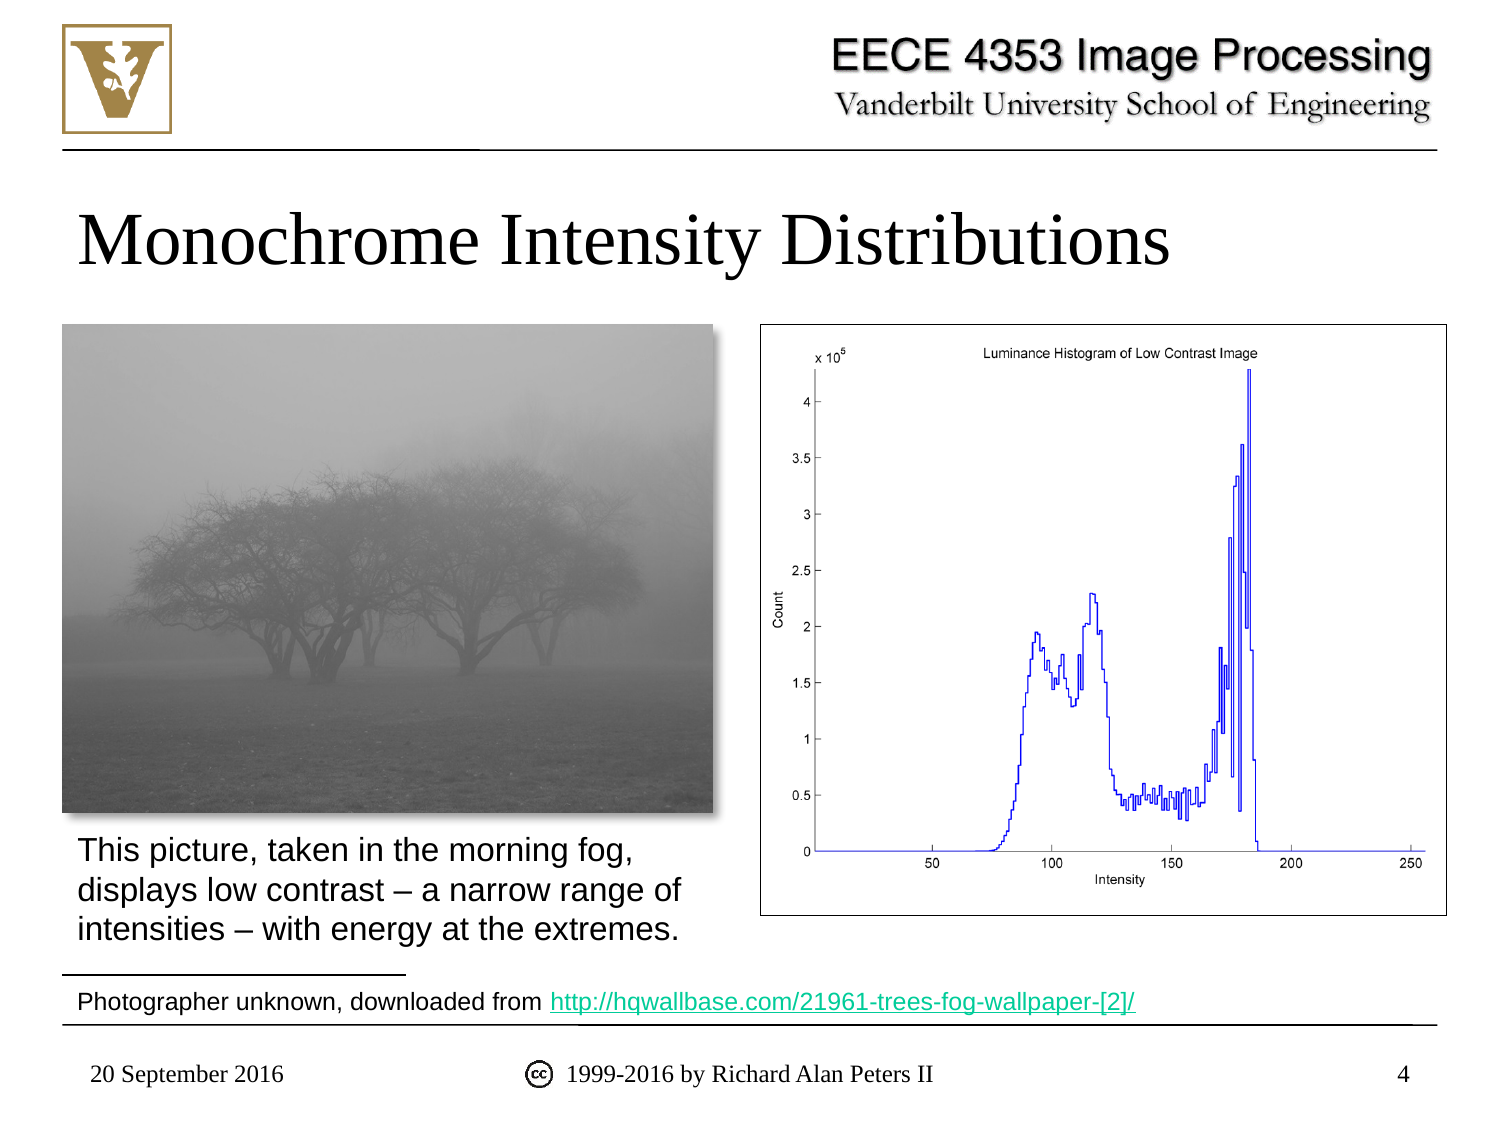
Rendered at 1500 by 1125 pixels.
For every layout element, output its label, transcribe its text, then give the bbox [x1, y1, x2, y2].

title Monochrome Intensity Distributions [62, 174, 1200, 294]
slide_number 4 [1074, 1053, 1425, 1103]
picture [760, 324, 1448, 916]
picture [62, 324, 713, 813]
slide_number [75, 1053, 425, 1103]
text_box Photographer unknown, downloaded from http://hqwallbase.com/21961-trees-fog-wallpaper-[2]/ [62, 978, 1447, 1053]
footer 1999-2016 by Richard Alan Peters II [512, 1053, 988, 1103]
picture [62, 24, 172, 134]
picture [826, 25, 1436, 133]
text_box This picture, taken in the morning fog, displays low contrast – a narrow range of intensities – with energy at the extremes. [62, 820, 713, 955]
